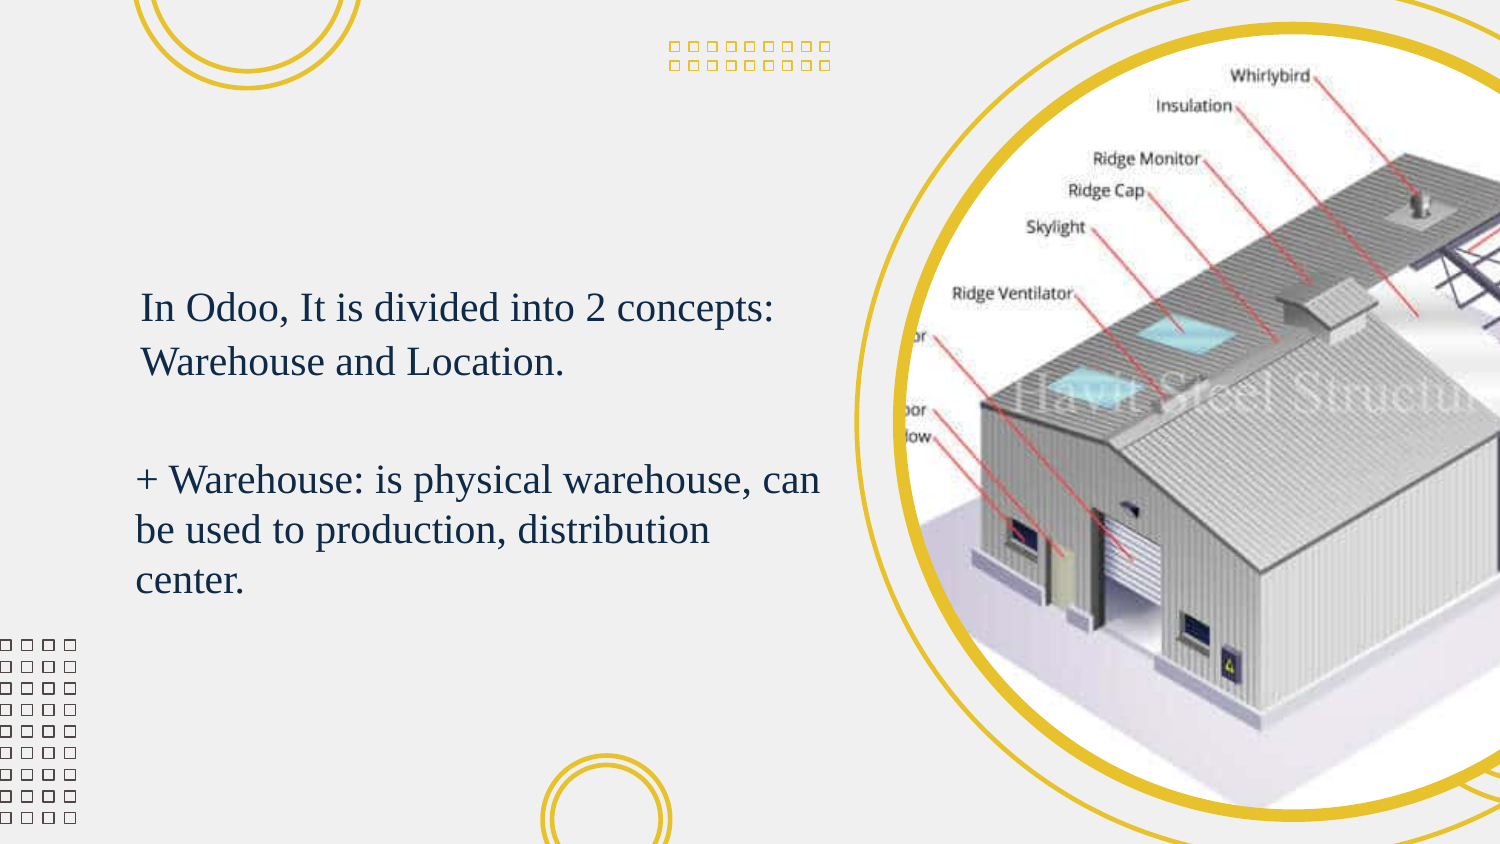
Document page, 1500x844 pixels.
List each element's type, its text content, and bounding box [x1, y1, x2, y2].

text_box [856, 247, 893, 597]
text_box + Warehouse: is physical warehouse, can be used to production, distribution center. [95, 436, 842, 665]
subtitle In Odoo, It is divided into 2 concepts: Warehouse and Location. [125, 261, 857, 506]
text_box [1126, 825, 1460, 844]
text_box [1109, 0, 1477, 26]
picture [898, 27, 1500, 816]
